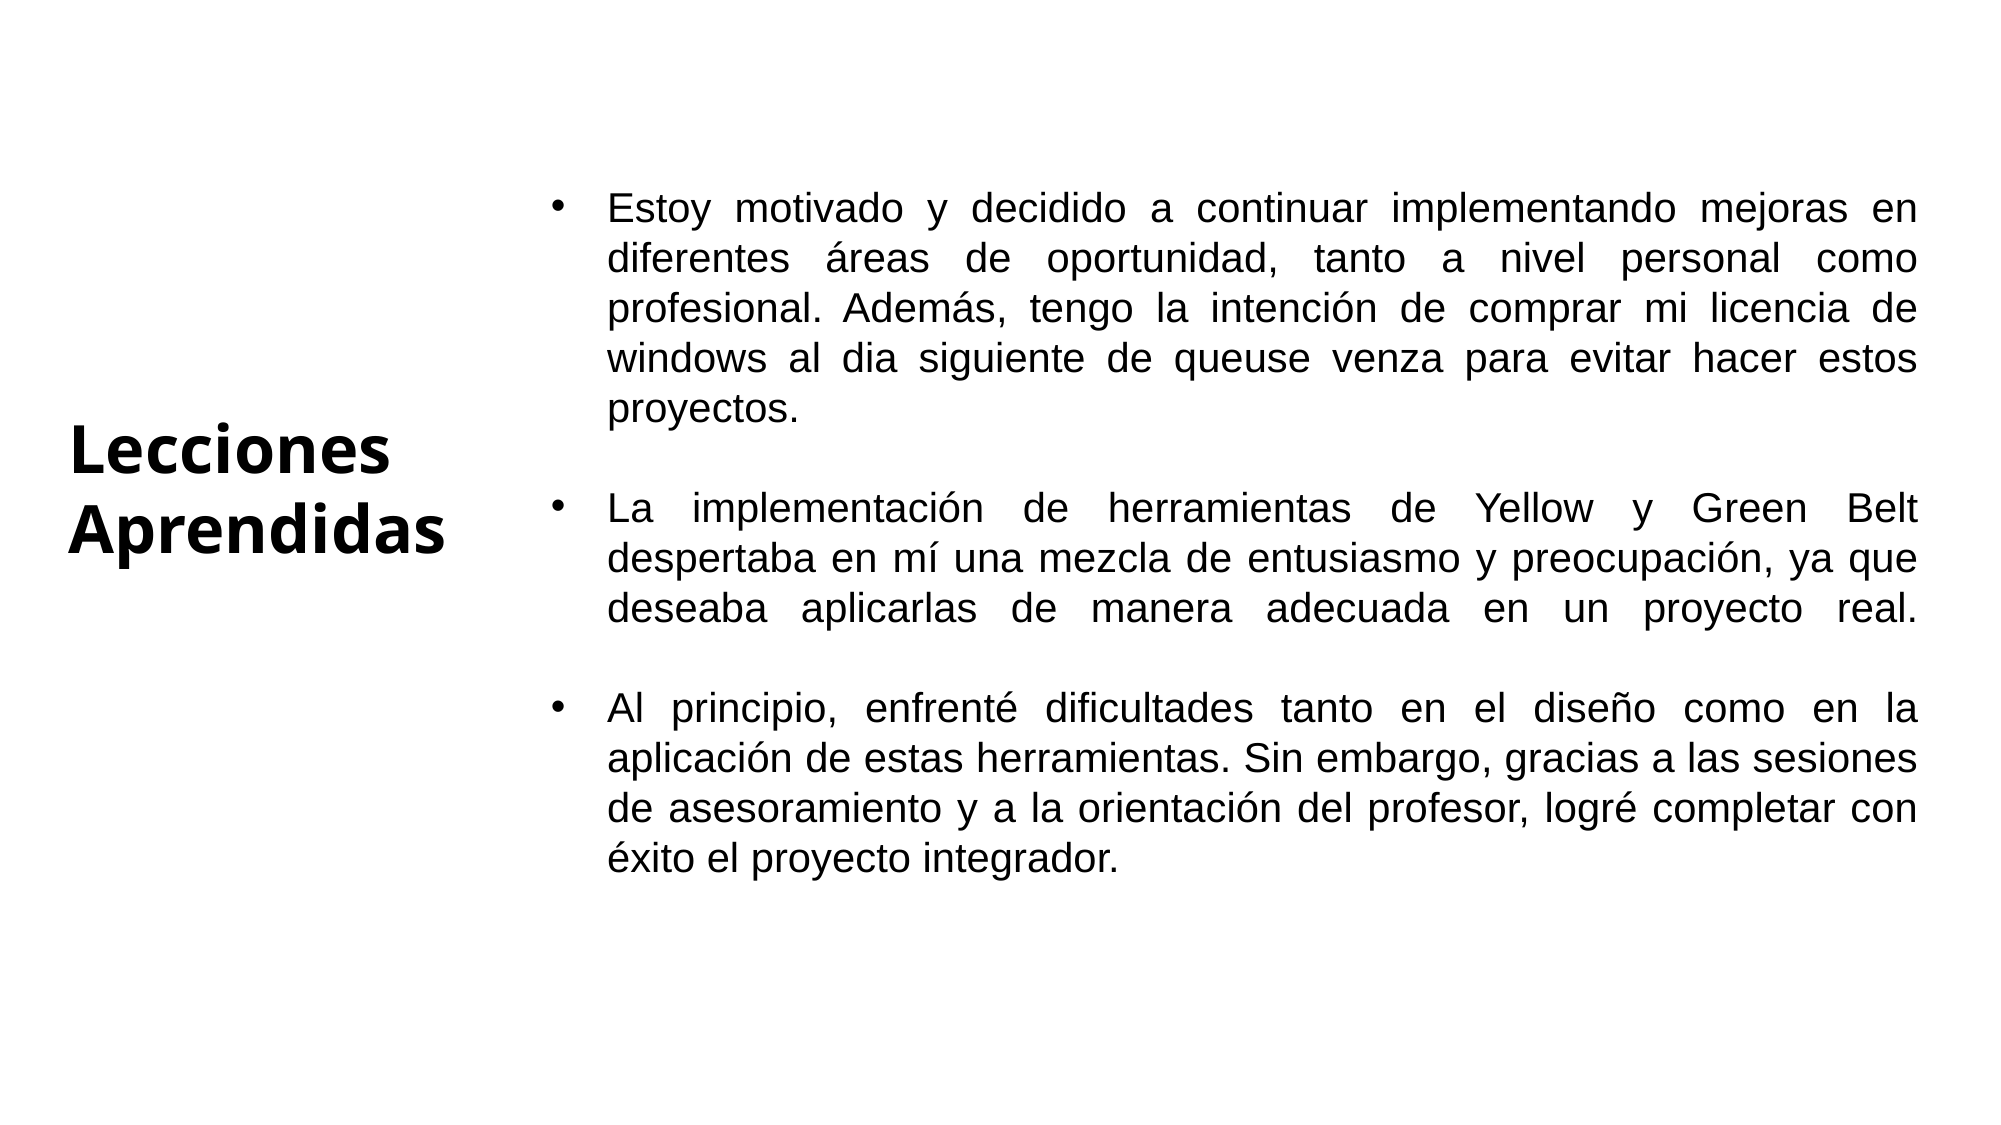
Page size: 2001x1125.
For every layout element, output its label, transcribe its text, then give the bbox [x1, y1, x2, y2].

title Lecciones Aprendidas [66, 391, 535, 582]
text_box Estoy motivado y decidido a continuar implementando mejoras en diferentes áreas de oportunidad, tanto a nivel personal como profesional. Además, tengo la intención de comprar mi licencia de windows al dia siguiente de queuse venza para evitar hacer estos proyectos. La implementación de herramientas de Yellow y Green Belt despertaba en mí una mezcla de entusiasmo y preocupación, ya que deseaba aplicarlas de manera adecuada en un proyecto real. Al principio, enfrenté dificultades tanto en el diseño como en la aplicación de estas herramientas. Sin embargo, gracias a las sesiones de asesoramiento y a la orientación del profesor, logré completar con éxito el proyecto integrador. [535, 172, 1934, 989]
